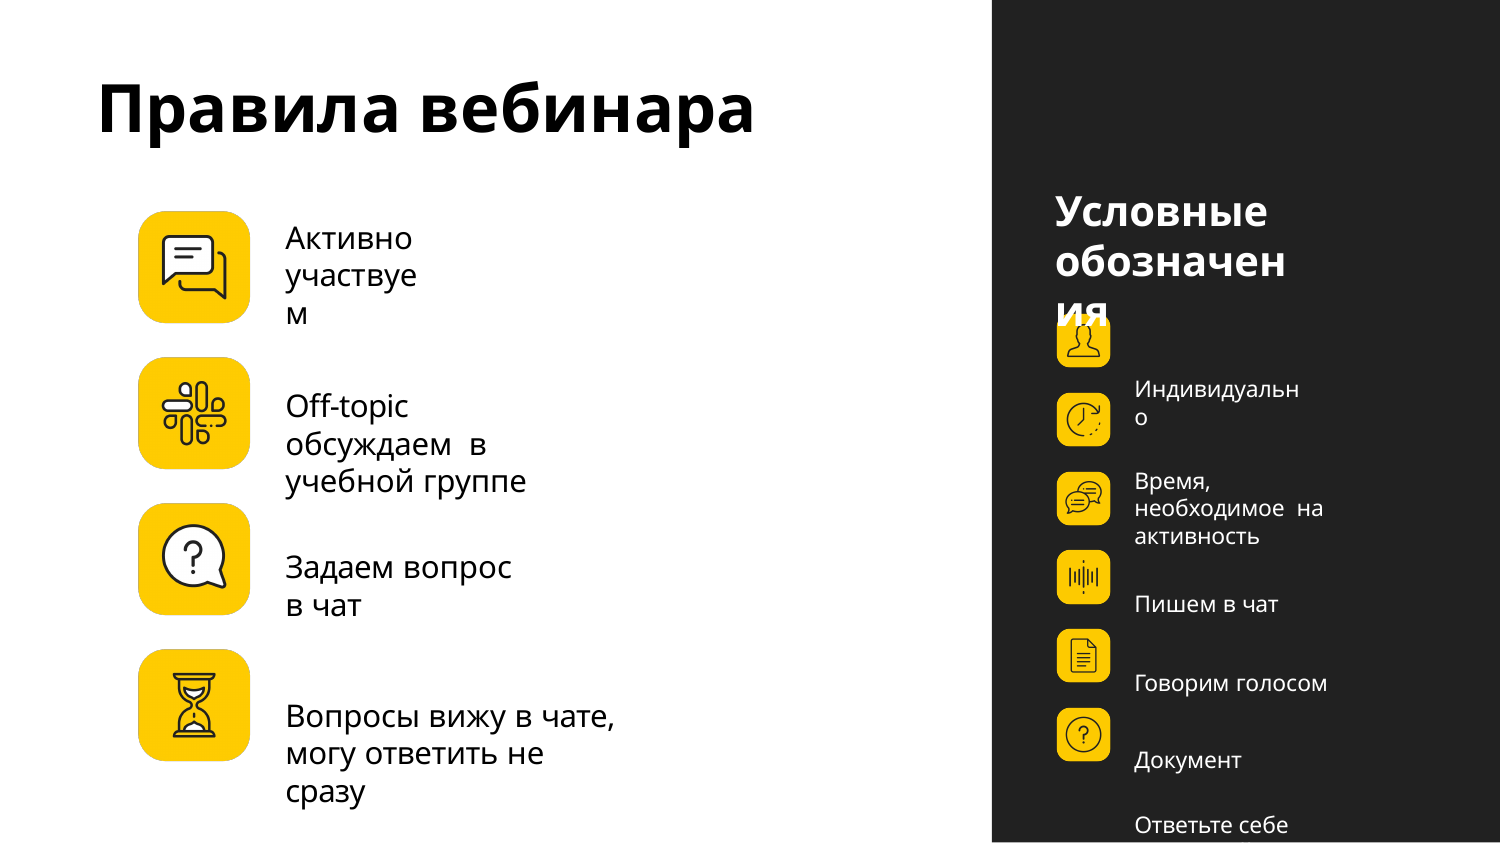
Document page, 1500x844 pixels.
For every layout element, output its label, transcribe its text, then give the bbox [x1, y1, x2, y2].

picture [137, 501, 252, 616]
picture [137, 647, 252, 762]
title Правила вебинара [94, 63, 986, 207]
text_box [991, 0, 1500, 843]
picture [137, 355, 252, 470]
picture [137, 209, 252, 325]
list Активно участвуем Off-topic обсуждаем в учебной группе Задаем вопрос в чат Вопросы вижу в чате, могу ответить не сразу [283, 216, 628, 809]
